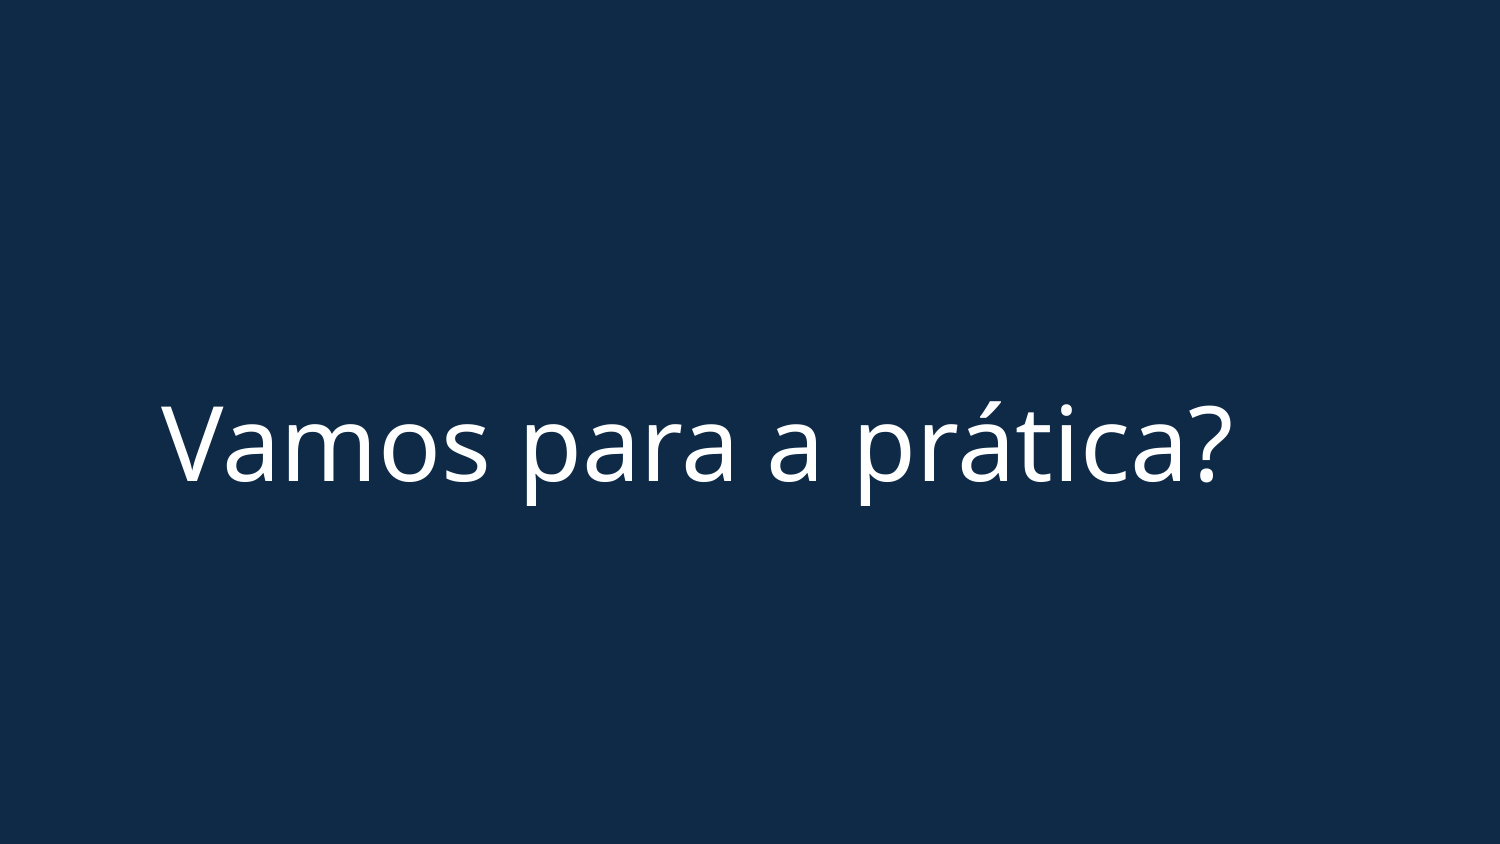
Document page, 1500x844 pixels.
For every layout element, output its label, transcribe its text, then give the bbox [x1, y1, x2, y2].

title Vamos para a prática? [120, 361, 1277, 538]
